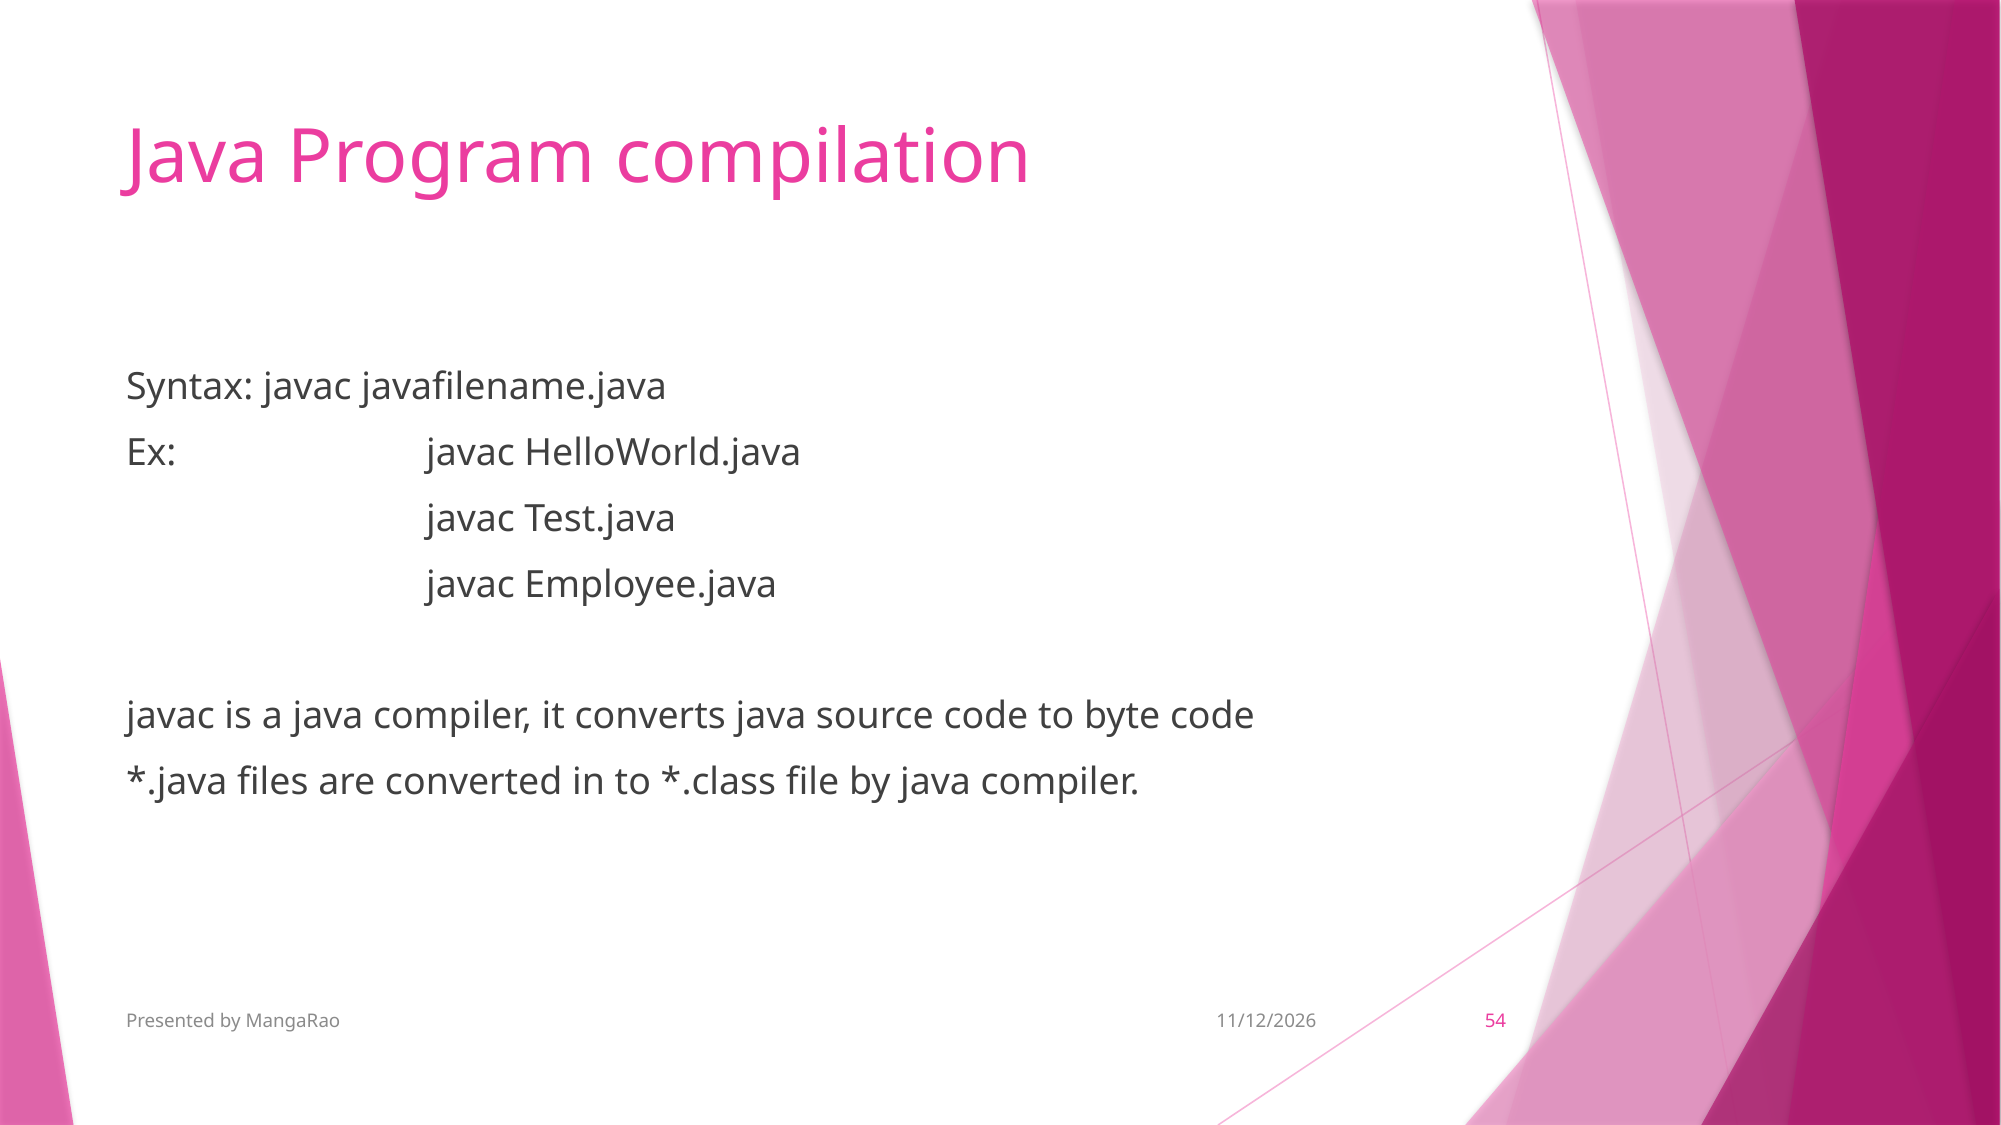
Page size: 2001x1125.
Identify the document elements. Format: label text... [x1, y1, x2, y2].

list Syntax: javac javafilename.java Ex: javac HelloWorld.java javac Test.java javac Employee.java javac is a java compiler, it converts java source code to byte code *.java files are converted in to *.class file by java compiler. [111, 354, 1522, 992]
slide_number 54 [1409, 991, 1522, 1051]
title Java Program compilation [111, 99, 1522, 317]
footer Presented by MangaRao [111, 991, 1145, 1051]
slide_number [1181, 991, 1332, 1051]
